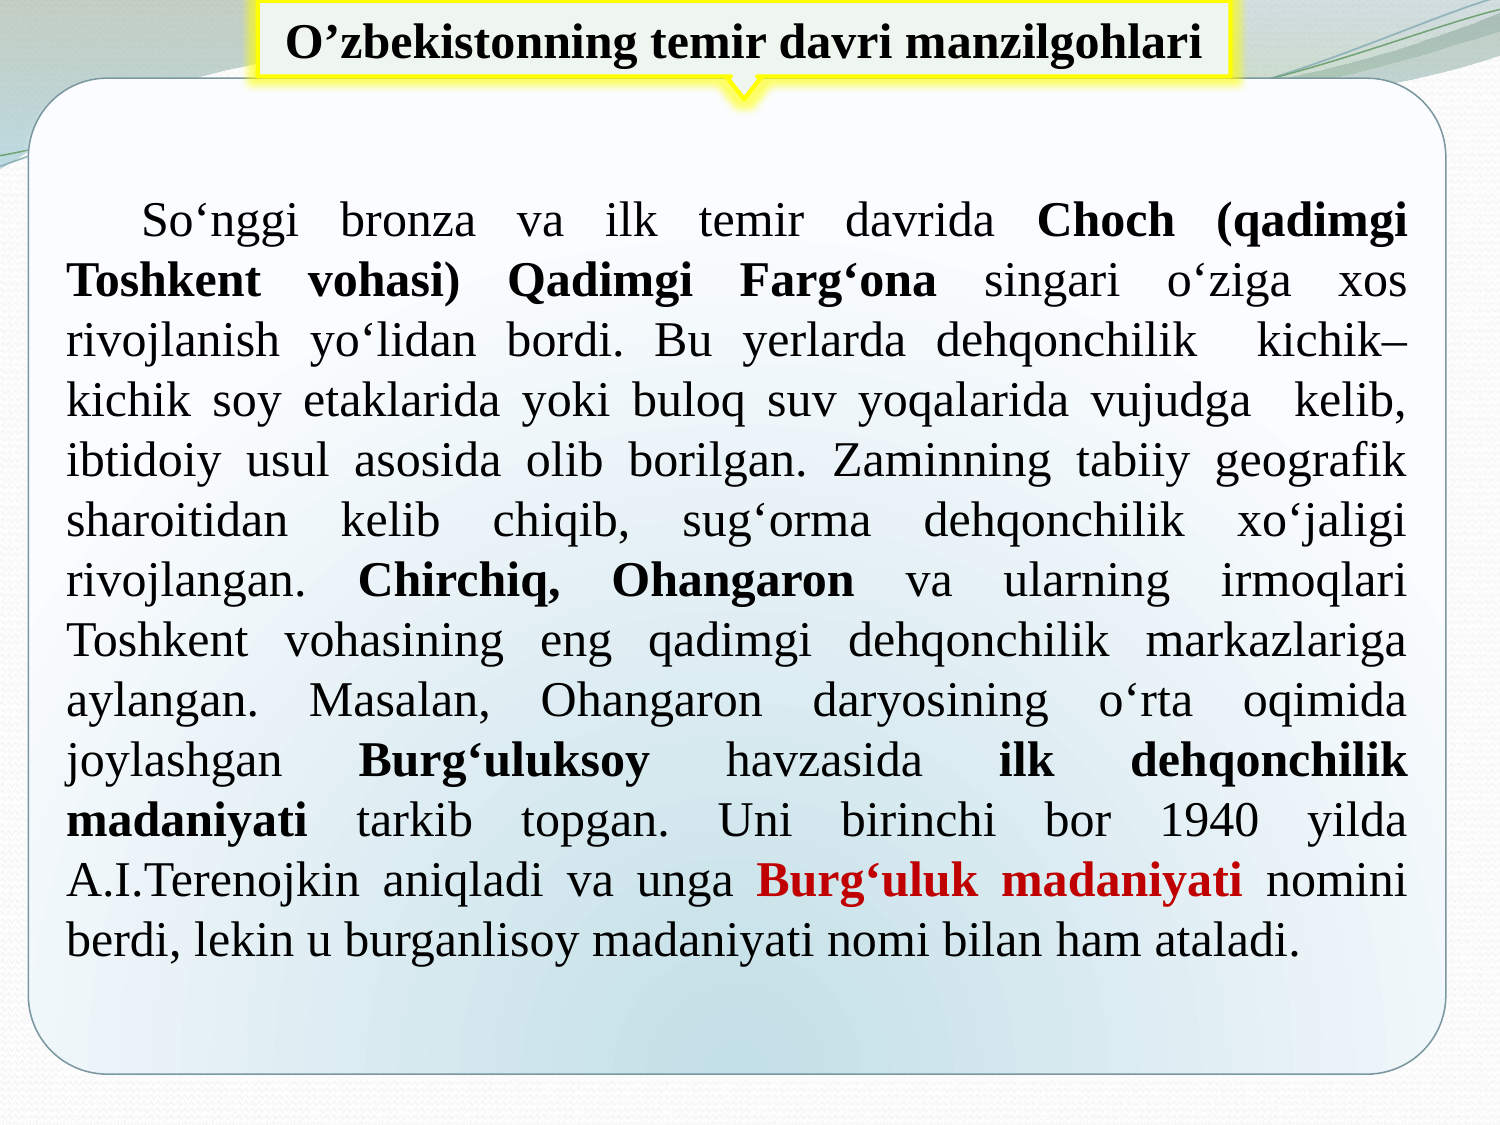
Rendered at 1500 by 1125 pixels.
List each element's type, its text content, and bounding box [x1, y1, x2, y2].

text_box O’zbekistonning temir davri manzilgohlari [255, 0, 1233, 102]
picture [204, 67, 243, 77]
text_box So‘nggi bronza va ilk temir davrida Choch (qadimgi Toshkent vohasi) Qadimgi Farg‘ona singari o‘ziga xos rivojlanish yo‘lidan bordi. Bu yerlarda dehqonchilik kichik–kichik soy etaklarida yoki buloq suv yoqalarida vujudga kelib, ibtidoiy usul asosida olib borilgan. Zaminning tabiiy geografik sharoitidan kelib chiqib, sug‘orma dehqonchilik xo‘jaligi rivojlangan. Chirchiq, Ohangaron va ularning irmoqlari Toshkent vohasining eng qadimgi dehqonchilik markazlariga aylangan. Masalan, Ohangaron daryosining o‘rta oqimida joylashgan Burg‘uluksoy havzasida ilk dehqonchilik madaniyati tarkib topgan. Uni birinchi bor 1940 yilda A.I.Terenojkin aniqladi va unga Burg‘uluk madaniyati nomini berdi, lekin u burganlisoy madaniyati nomi bilan ham ataladi. [27, 77, 1447, 1075]
picture [0, 56, 1500, 1125]
